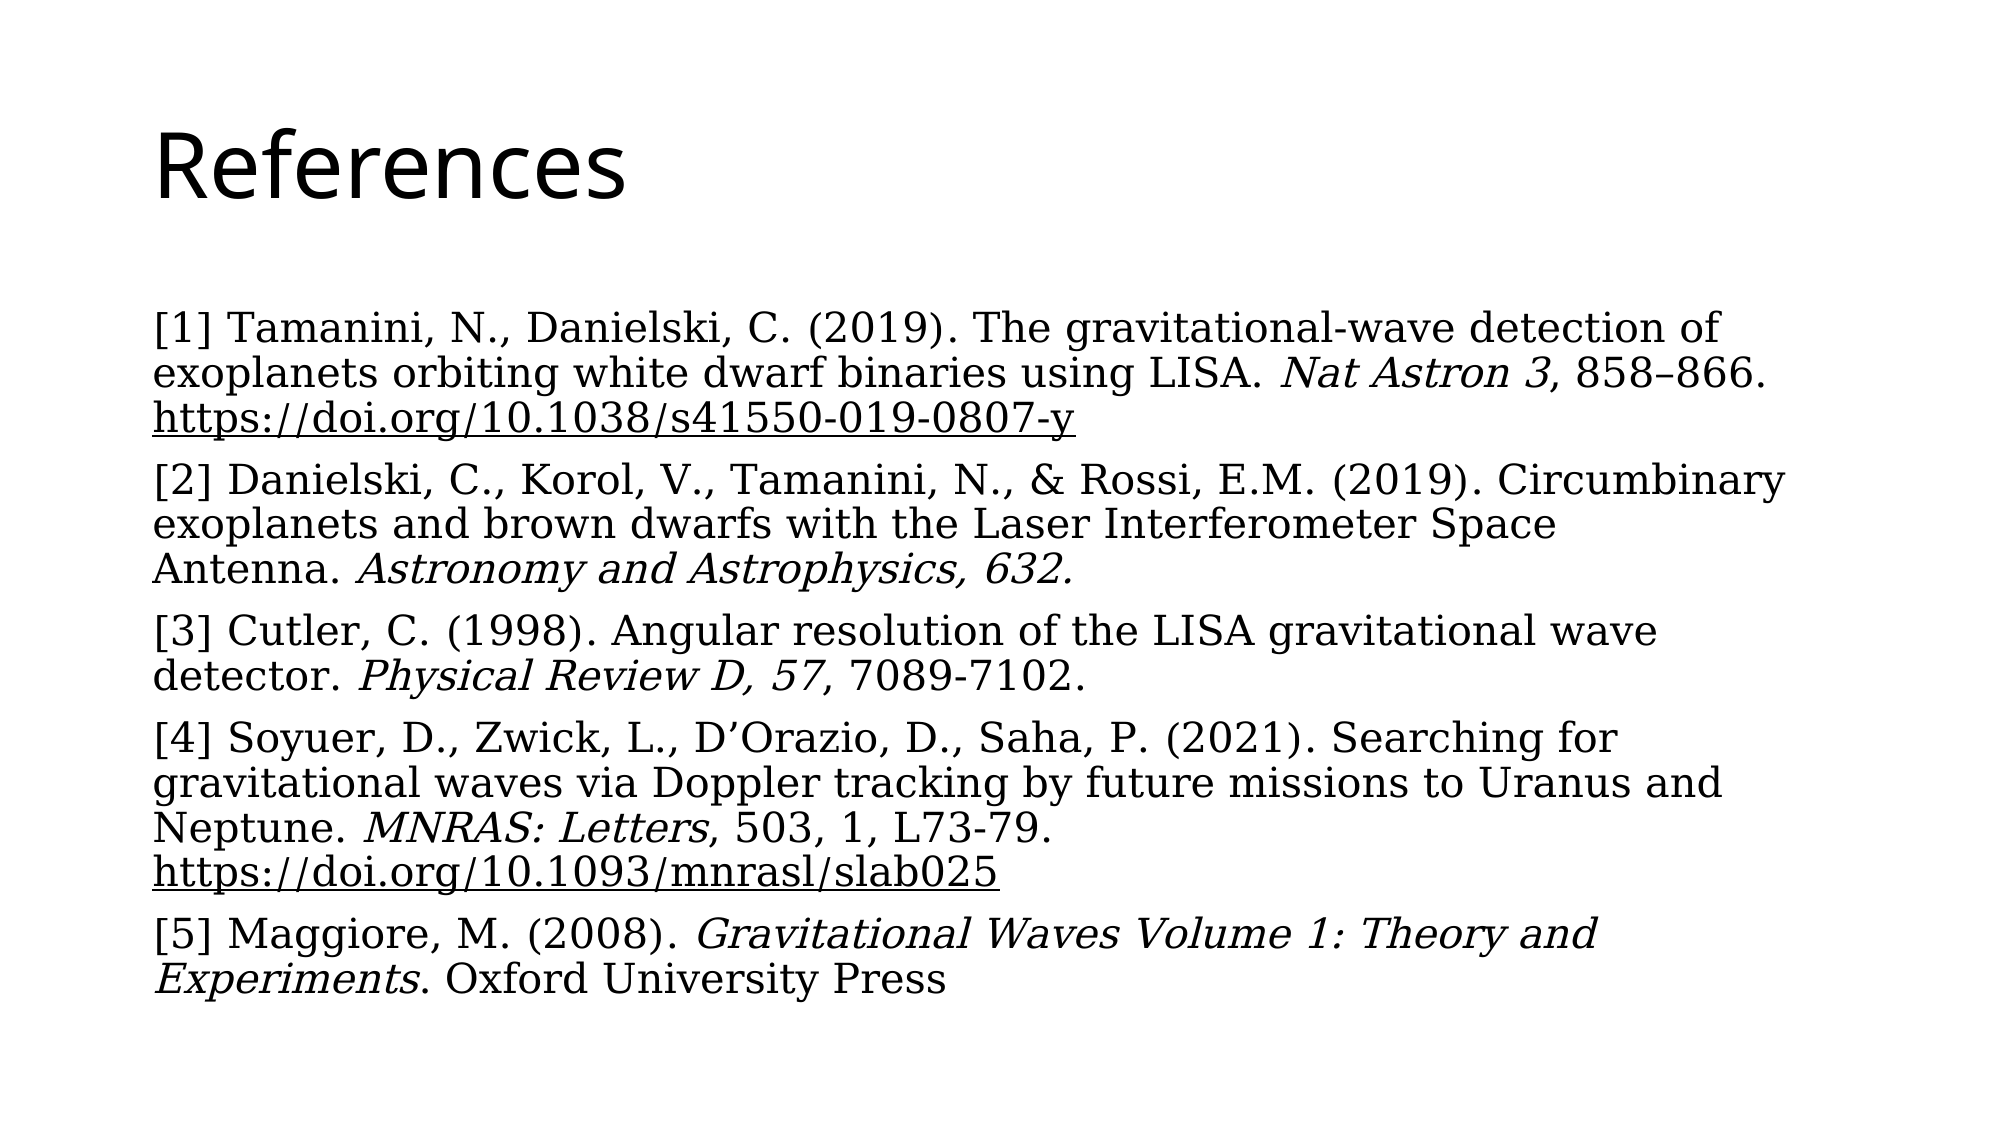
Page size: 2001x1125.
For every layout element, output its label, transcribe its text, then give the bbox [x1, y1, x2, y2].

list [1] Tamanini, N., Danielski, C. (2019). The gravitational-wave detection of exoplanets orbiting white dwarf binaries using LISA. Nat Astron 3, 858–866. https://doi.org/10.1038/s41550-019-0807-y [2] Danielski, C., Korol, V., Tamanini, N., & Rossi, E.M. (2019). Circumbinary exoplanets and brown dwarfs with the Laser Interferometer Space Antenna. Astronomy and Astrophysics, 632. [3] Cutler, C. (1998). Angular resolution of the LISA gravitational wave detector. Physical Review D, 57, 7089-7102. [4] Soyuer, D., Zwick, L., D’Orazio, D., Saha, P. (2021). Searching for gravitational waves via Doppler tracking by future missions to Uranus and Neptune. MNRAS: Letters, 503, 1, L73-79. https://doi.org/10.1093/mnrasl/slab025 [5] Maggiore, M. (2008). Gravitational Waves Volume 1: Theory and Experiments. Oxford University Press [137, 299, 1863, 1014]
title References [137, 59, 1863, 278]
